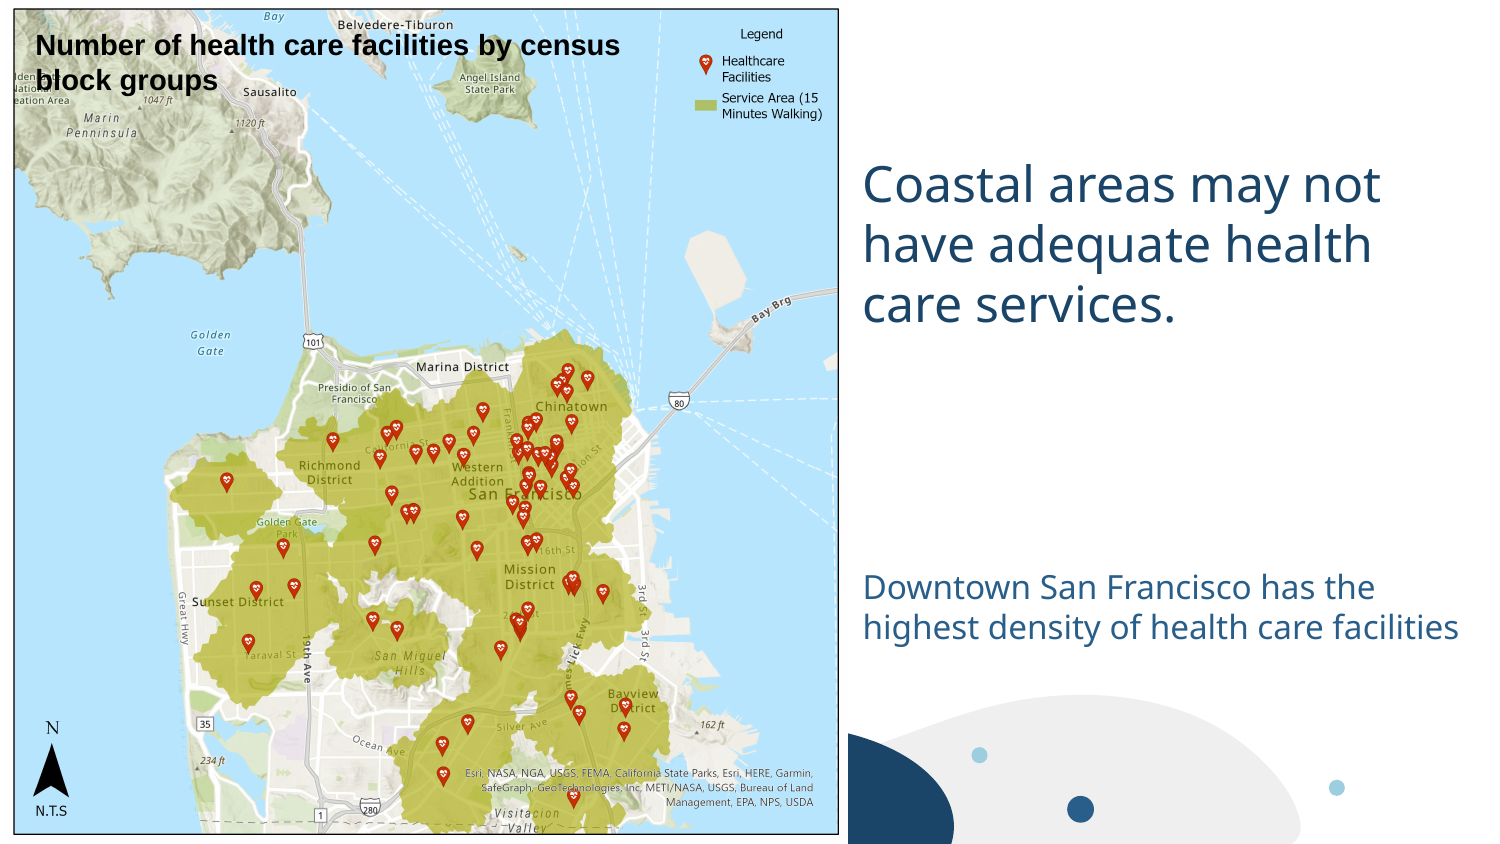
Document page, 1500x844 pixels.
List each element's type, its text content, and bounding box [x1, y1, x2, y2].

picture [3, 0, 848, 844]
title Coastal areas may not have adequate health care services. [854, 137, 1487, 448]
subtitle Downtown San Francisco has the highest density of health care facilities [854, 550, 1487, 683]
